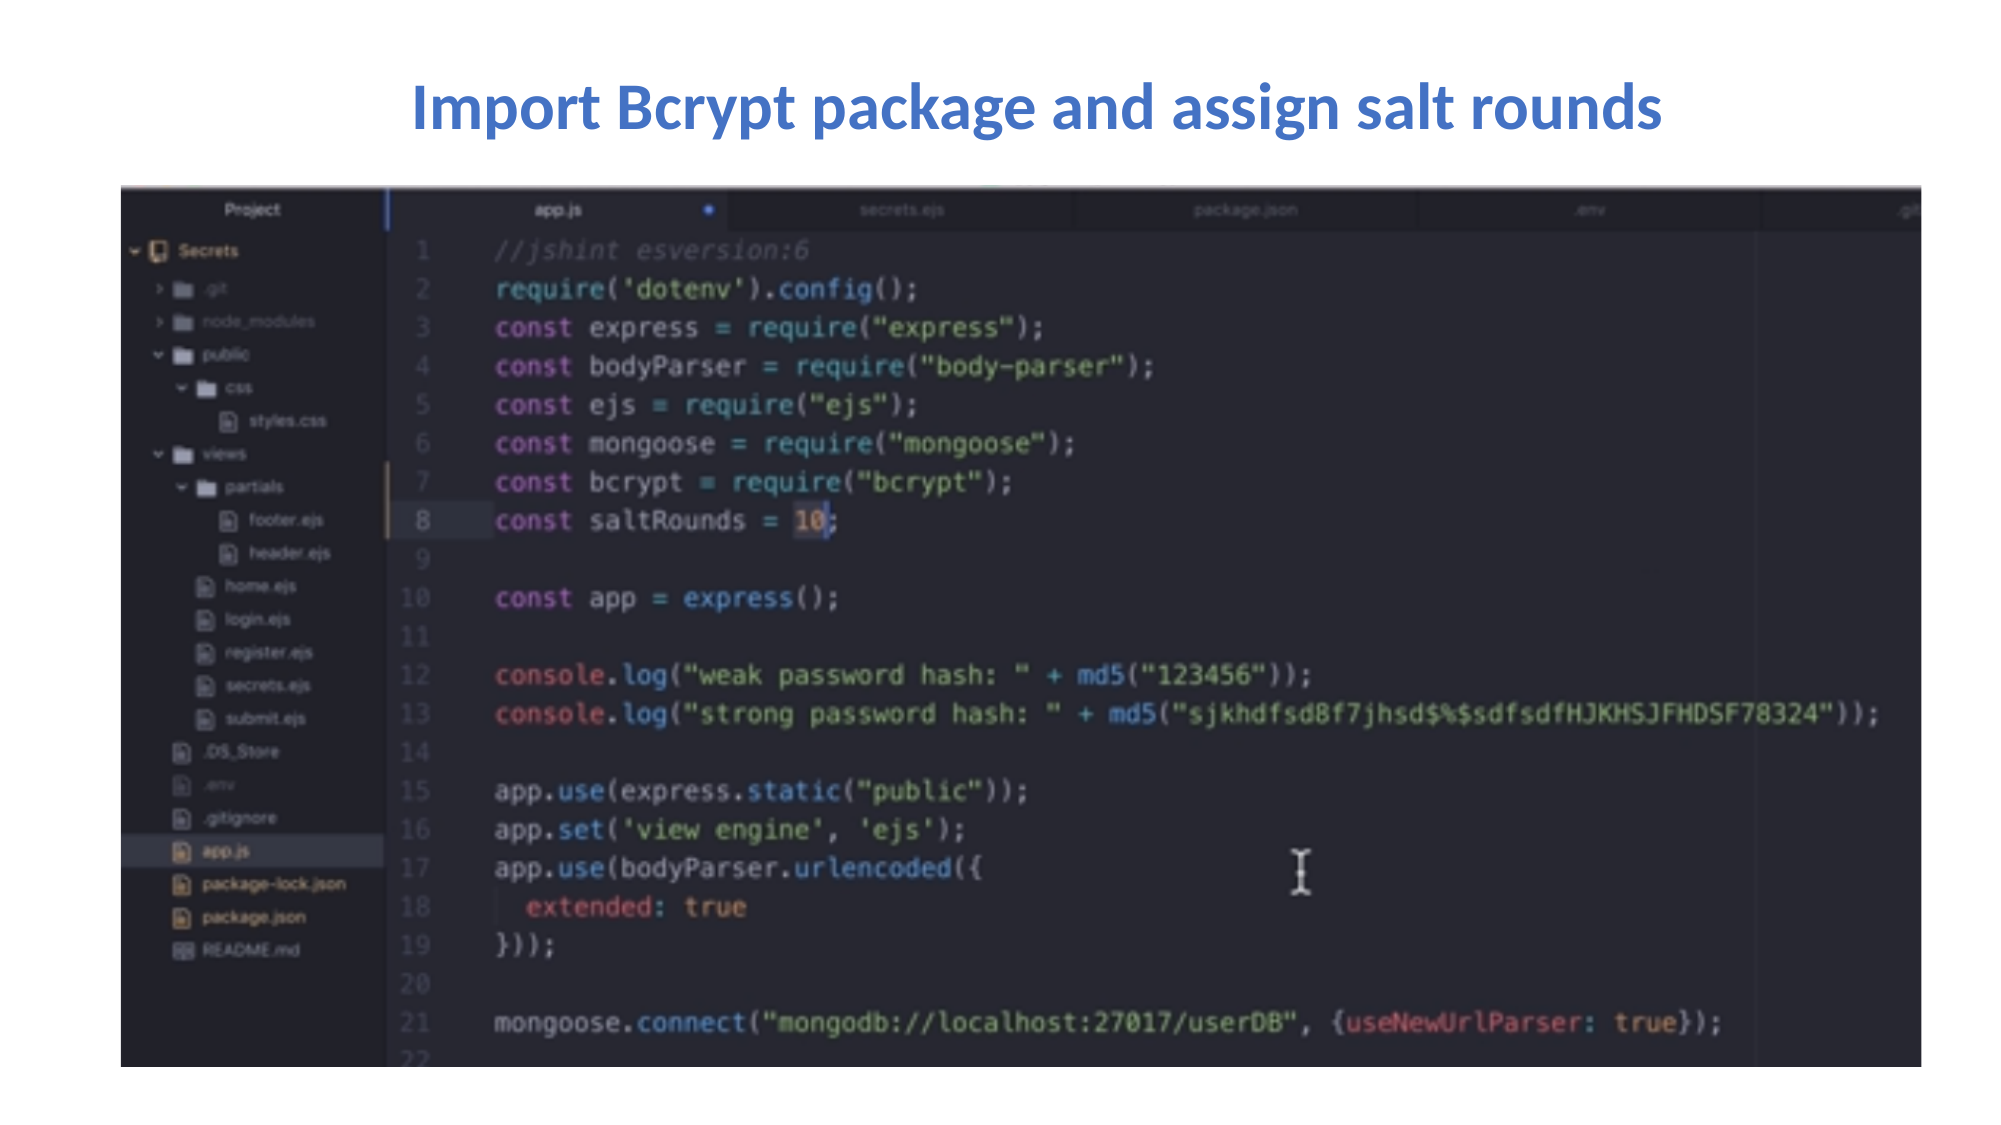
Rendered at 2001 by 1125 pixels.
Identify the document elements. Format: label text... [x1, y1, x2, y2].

text_box Import Bcrypt package and assign salt rounds [391, 55, 1685, 151]
picture [120, 185, 1922, 1067]
